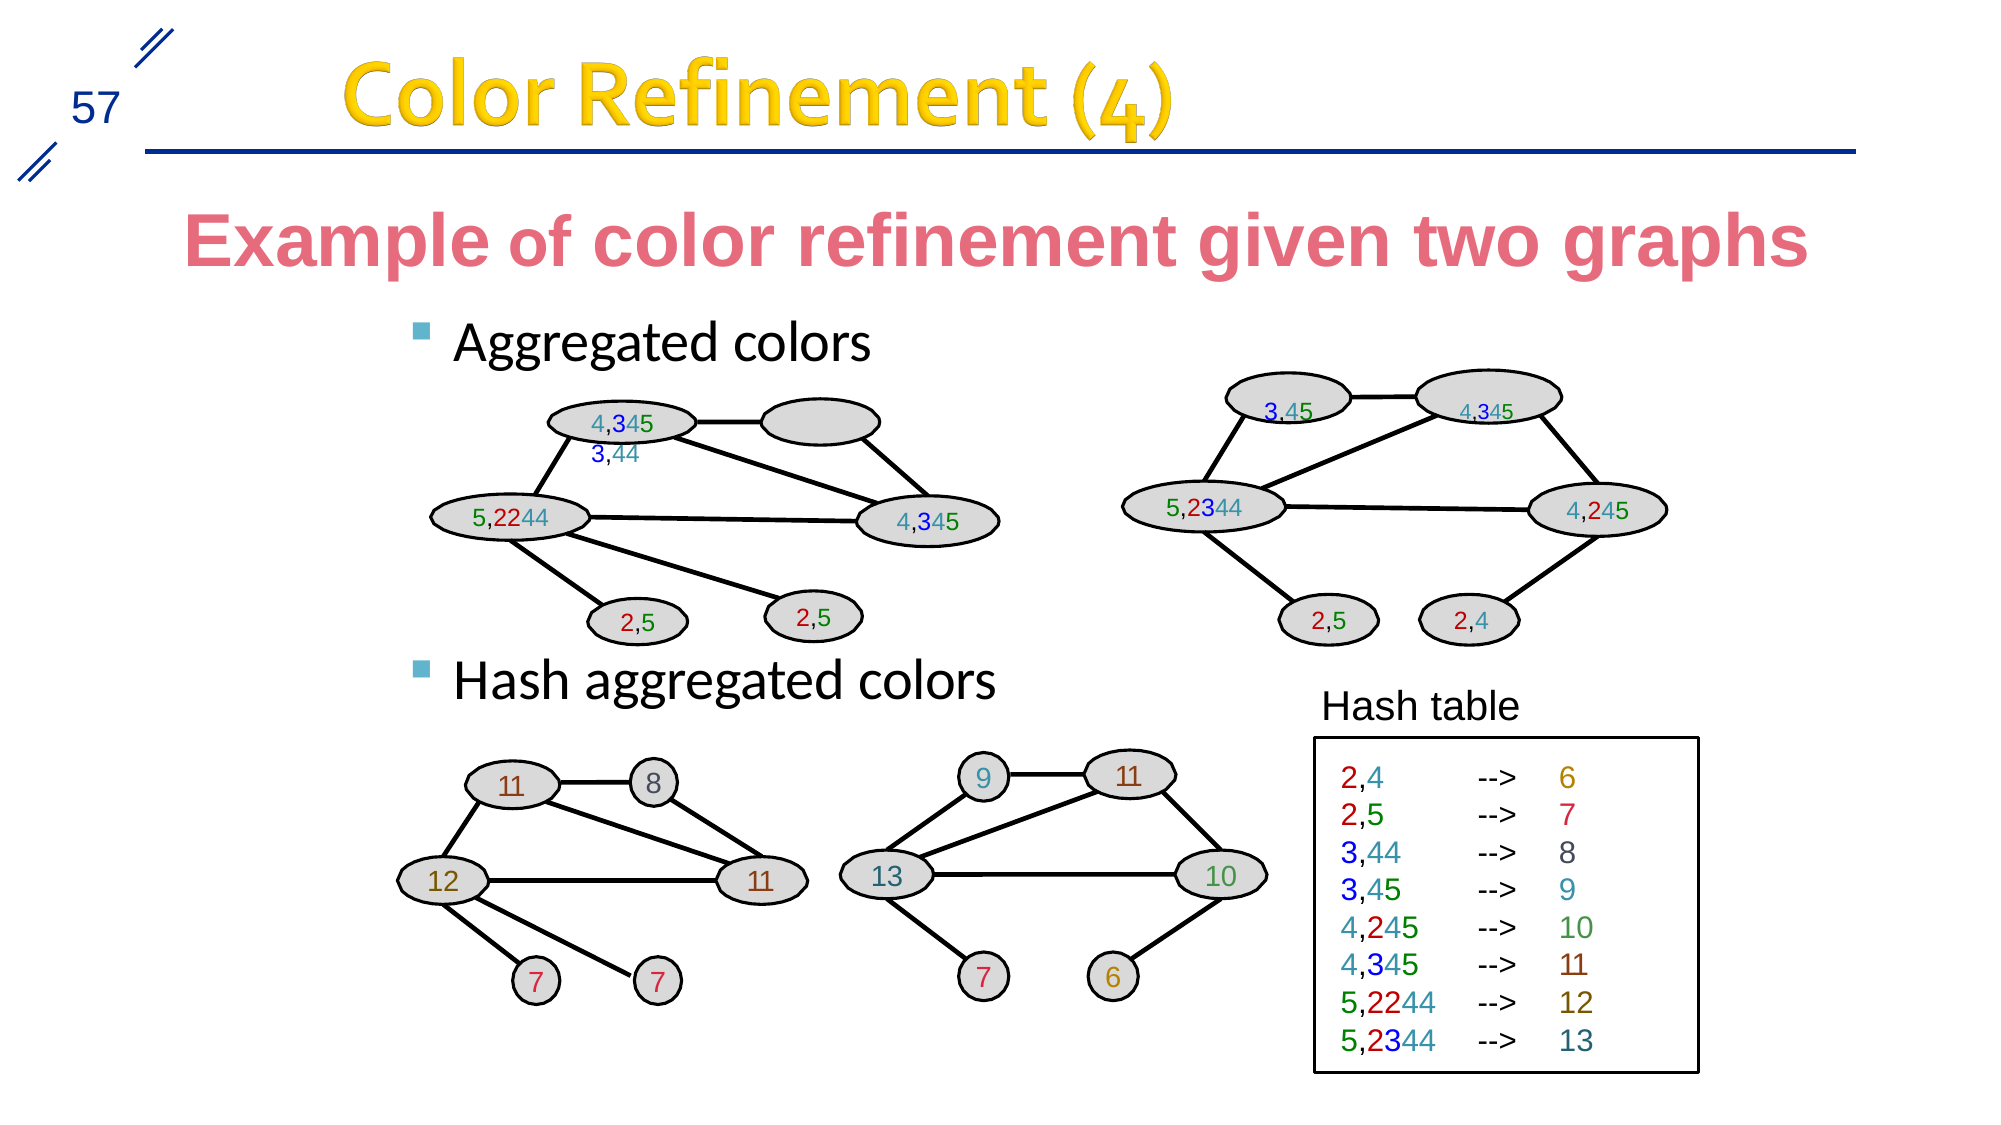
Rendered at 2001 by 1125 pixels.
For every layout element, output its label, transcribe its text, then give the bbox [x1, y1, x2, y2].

text_box Hash aggregated colors [406, 639, 1006, 712]
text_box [931, 494, 1001, 549]
table_cell 8 [1538, 834, 1599, 872]
table_cell 2,5 [1335, 797, 1457, 834]
table_cell --> [1457, 834, 1538, 872]
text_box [838, 848, 884, 901]
table_cell 3,44 [1335, 834, 1457, 872]
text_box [1224, 848, 1269, 901]
table_cell 12 [1538, 984, 1599, 1022]
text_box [508, 419, 931, 608]
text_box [957, 962, 1011, 1003]
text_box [429, 492, 508, 542]
table_cell 5,2244 [1335, 984, 1457, 1022]
table_header --> [1457, 761, 1538, 797]
text_box 2,5 2,4 Hash table [1309, 605, 1523, 729]
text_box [632, 979, 684, 1007]
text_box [463, 759, 562, 780]
text_box Aggregated colors [406, 301, 881, 374]
table_cell --> [1457, 1022, 1538, 1073]
table_cell --> [1457, 797, 1538, 834]
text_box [763, 608, 864, 644]
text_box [884, 771, 1224, 962]
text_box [440, 780, 765, 979]
table_cell 9 [1538, 872, 1599, 909]
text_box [546, 397, 882, 419]
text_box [395, 854, 440, 906]
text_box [1201, 394, 1600, 605]
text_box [628, 756, 680, 780]
table_cell 10 [1538, 909, 1599, 947]
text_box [1224, 368, 1564, 394]
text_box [510, 979, 562, 1007]
table_cell 7 [1538, 797, 1599, 834]
table_cell --> [1457, 947, 1538, 984]
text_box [957, 750, 1011, 771]
table_cell 4,345 [1335, 947, 1457, 984]
table_header 6 [1538, 761, 1599, 797]
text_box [1082, 748, 1178, 771]
picture [343, 55, 1172, 144]
table_cell 11 [1538, 947, 1599, 984]
text_box [1314, 737, 1699, 1073]
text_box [765, 854, 810, 906]
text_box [1086, 962, 1141, 1003]
table_cell 4,245 [1335, 909, 1457, 947]
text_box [586, 608, 690, 647]
table_cell --> [1457, 984, 1538, 1022]
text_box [1120, 479, 1201, 534]
table_cell --> [1457, 909, 1538, 947]
table_header 2,4 [1335, 761, 1457, 797]
text_box Example of color refinement given two graphs [181, 189, 1871, 282]
table_cell 13 [1538, 1022, 1599, 1073]
table_cell --> [1457, 872, 1538, 909]
table_cell 3,45 [1335, 872, 1457, 909]
table_cell 5,2344 [1335, 1022, 1457, 1073]
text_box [1277, 605, 1521, 647]
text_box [1600, 481, 1669, 538]
